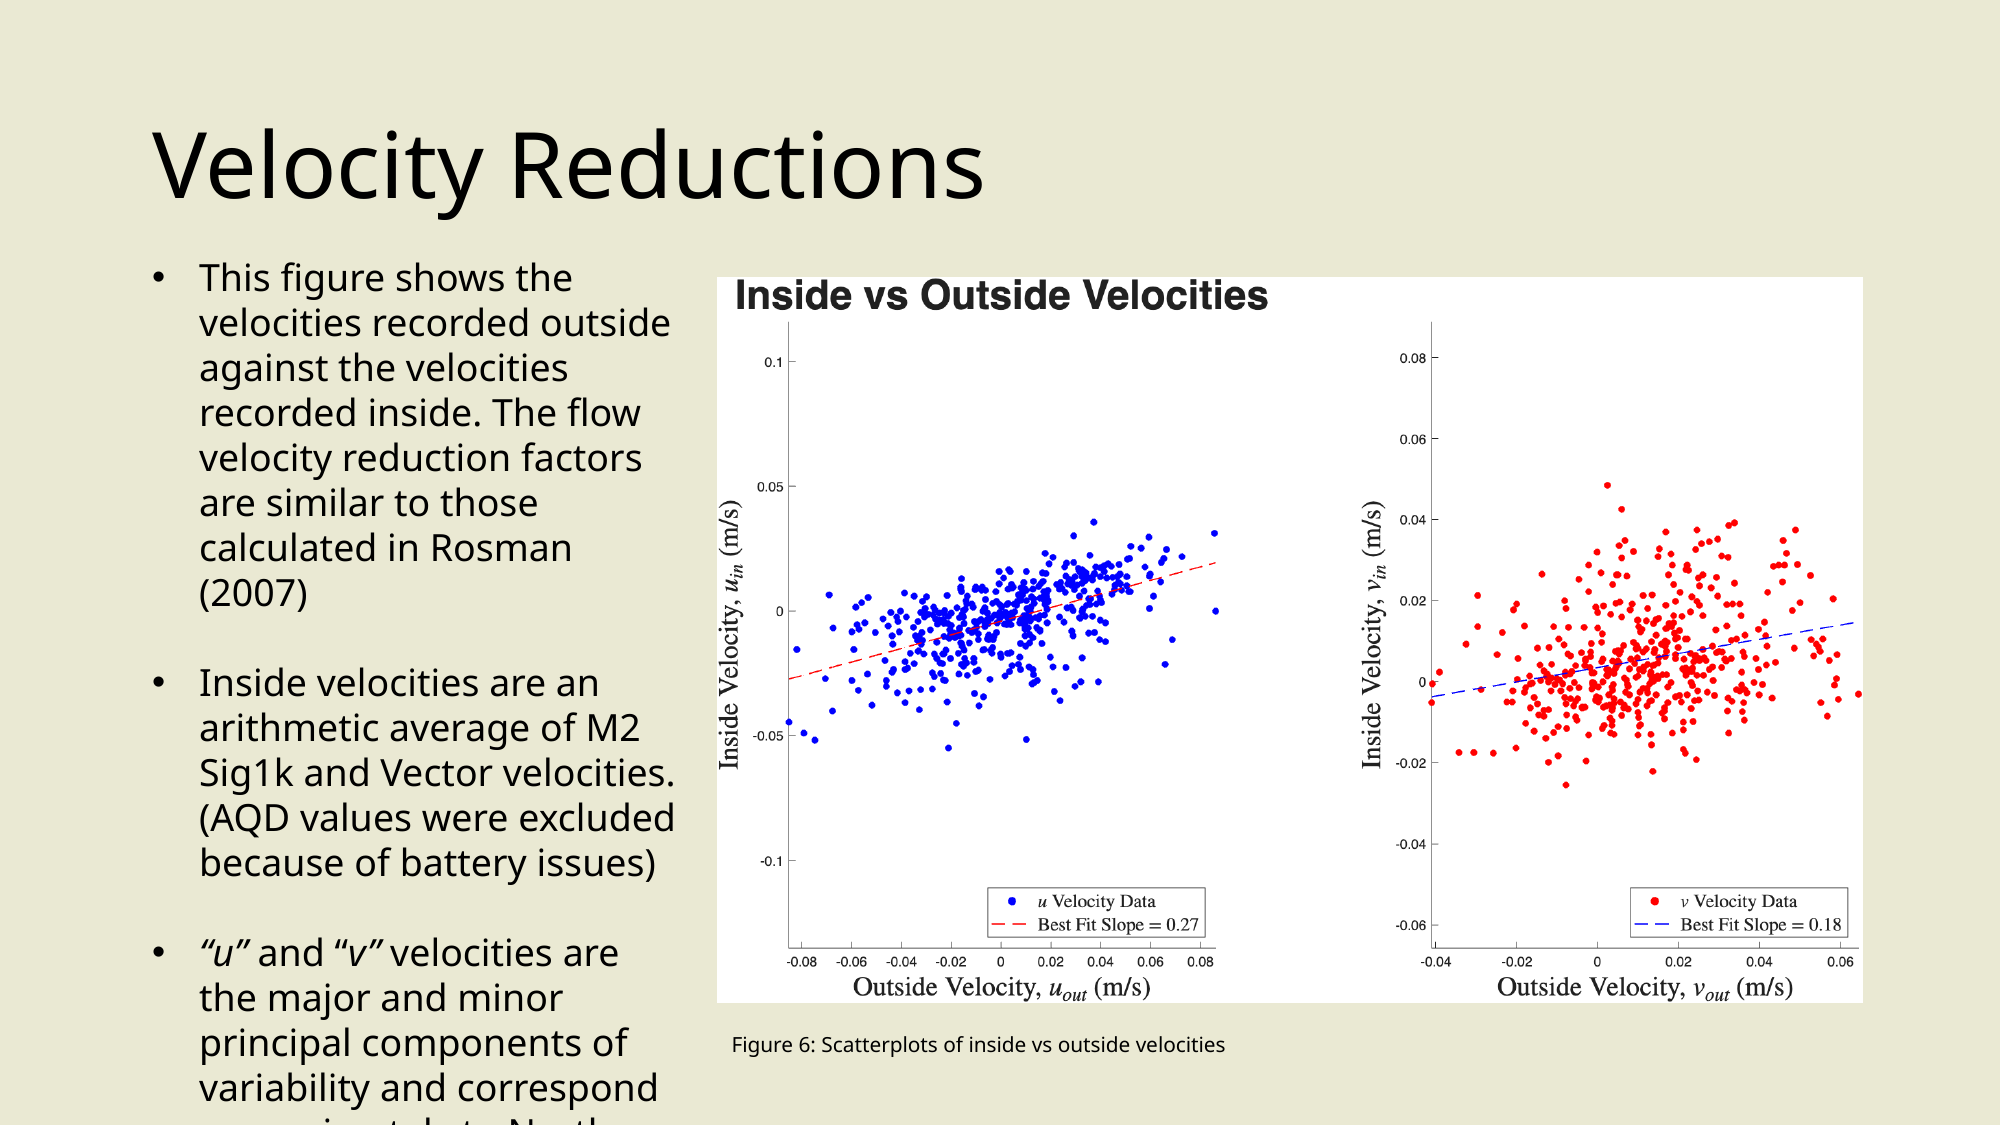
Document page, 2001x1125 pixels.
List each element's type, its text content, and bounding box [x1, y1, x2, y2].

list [716, 276, 1863, 1004]
text_box This figure shows the velocities recorded outside against the velocities recorded inside. The flow velocity reduction factors are similar to those calculated in Rosman (2007) Inside velocities are an arithmetic average of M2 Sig1k and Vector velocities. (AQD values were excluded because of battery issues) “u” and “v” velocities are the major and minor principal components of variability and correspond approximately to North and East, respectively [137, 246, 692, 1125]
title Velocity Reductions [137, 59, 1863, 278]
text_box Figure 6: Scatterplots of inside vs outside velocities [716, 1024, 1716, 1065]
